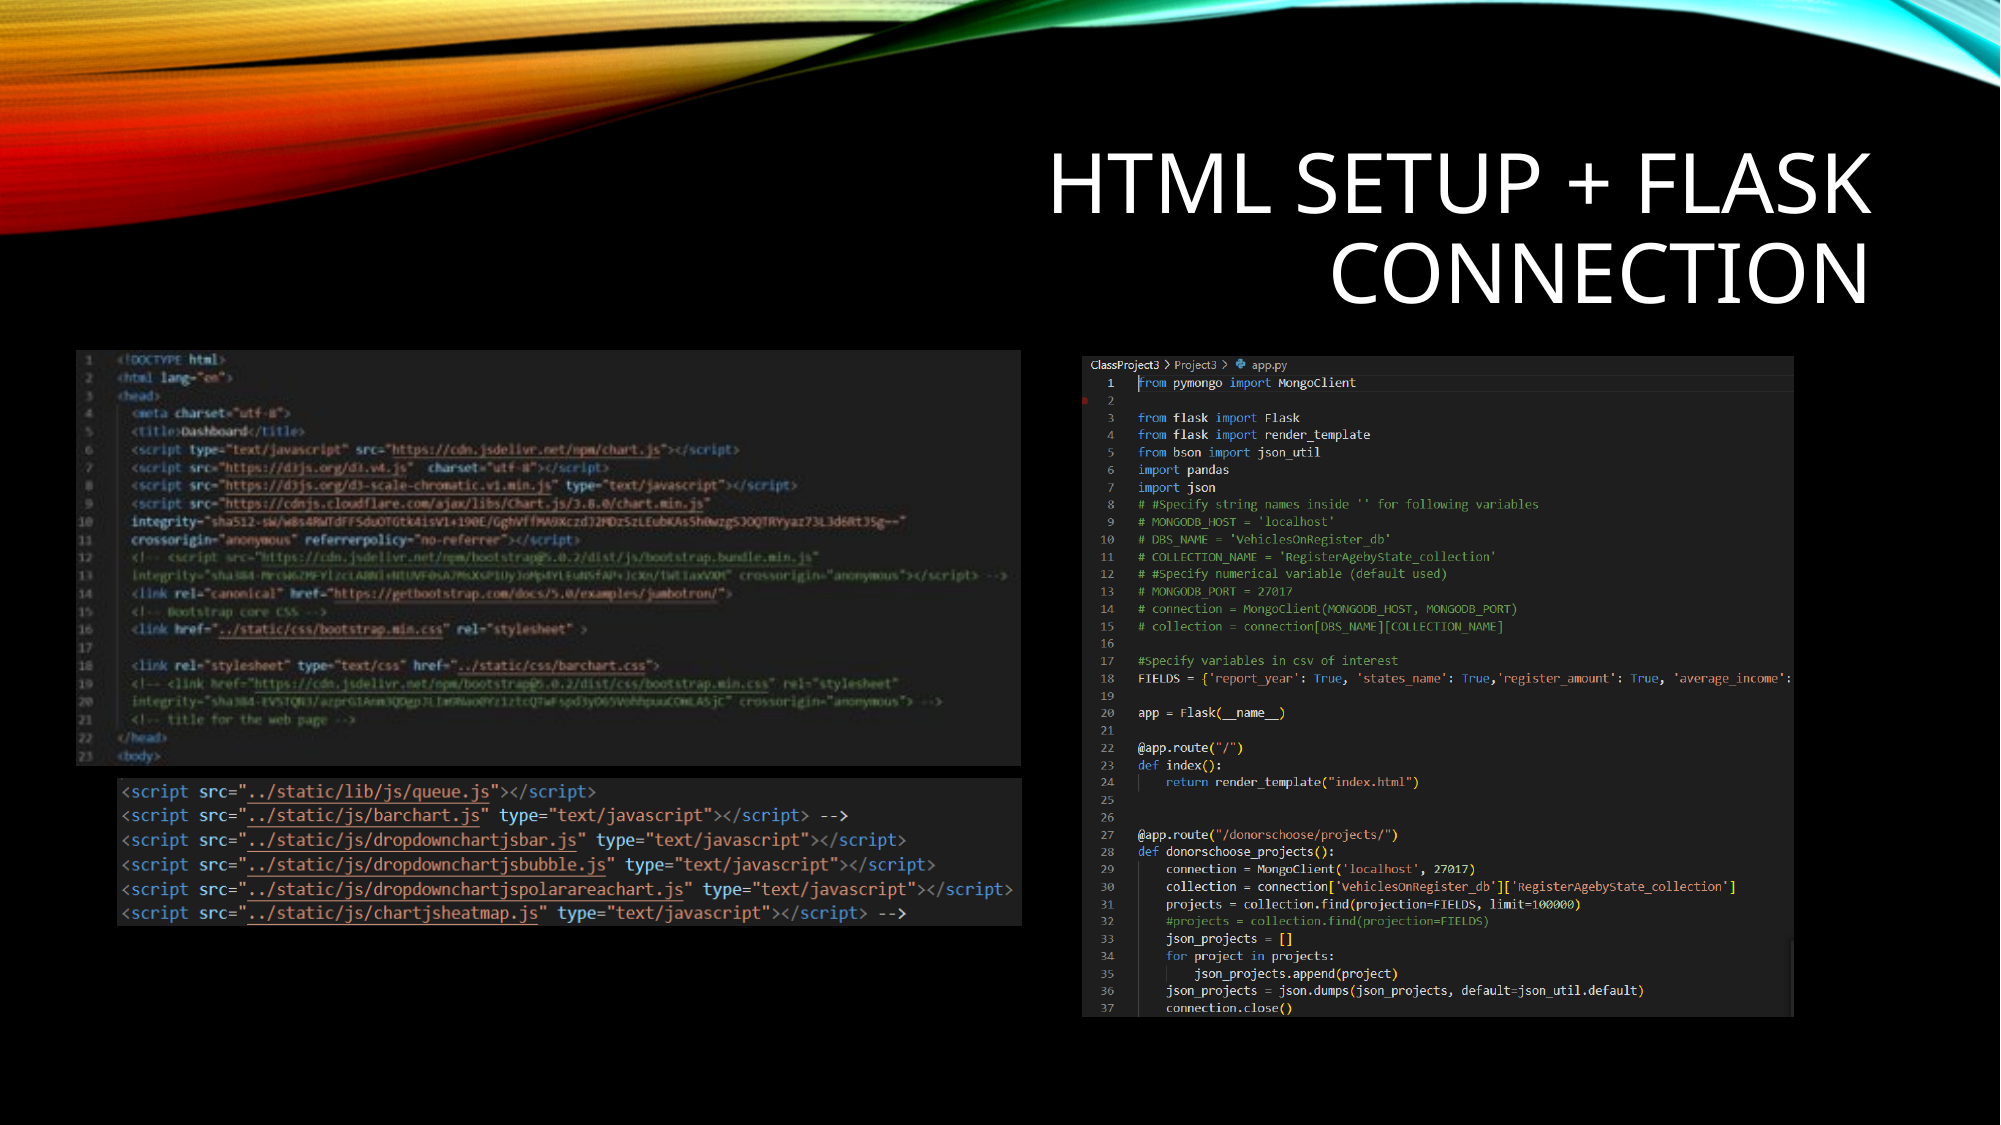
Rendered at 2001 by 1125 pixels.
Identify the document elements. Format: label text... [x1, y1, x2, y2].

picture [76, 350, 1021, 766]
picture [117, 777, 1022, 926]
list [1082, 356, 1795, 1017]
picture [0, 0, 2000, 237]
title Html Setup + Flask Connection [474, 125, 1888, 338]
